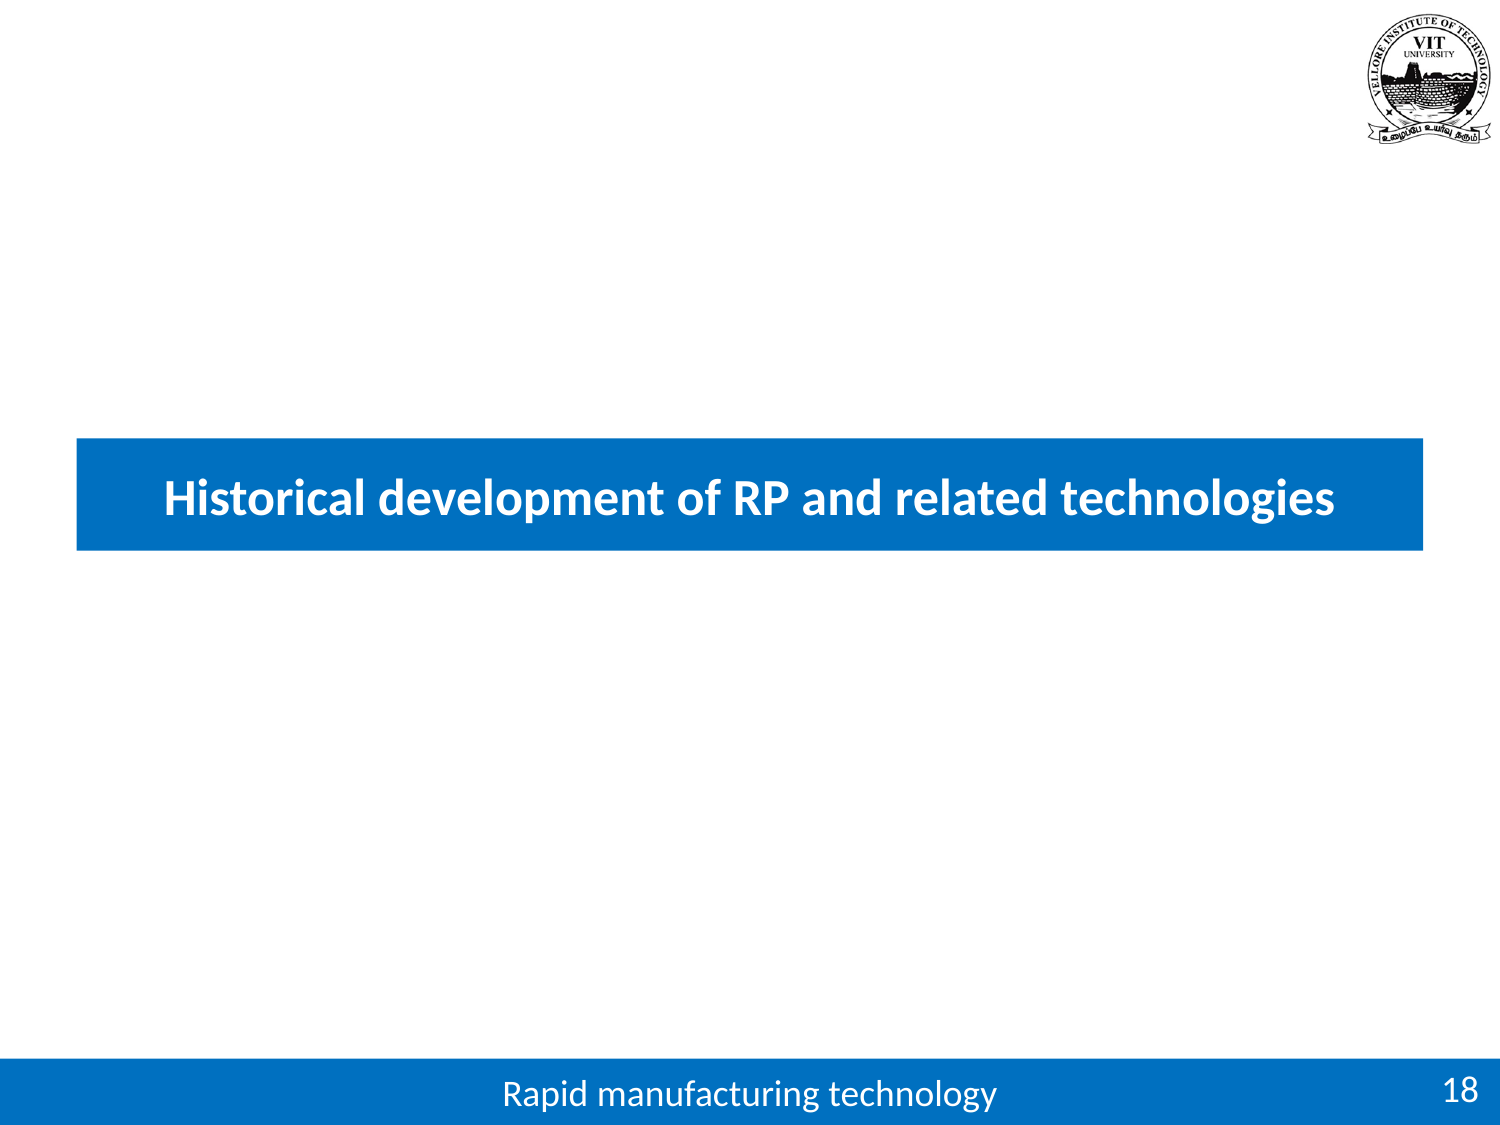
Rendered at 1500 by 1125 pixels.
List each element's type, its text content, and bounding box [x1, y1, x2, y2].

footer Rapid manufacturing technology [476, 1058, 1024, 1125]
title Historical development of RP and related technologies [76, 438, 1424, 551]
picture [1367, 13, 1492, 144]
slide_number 18 [1281, 1057, 1495, 1118]
